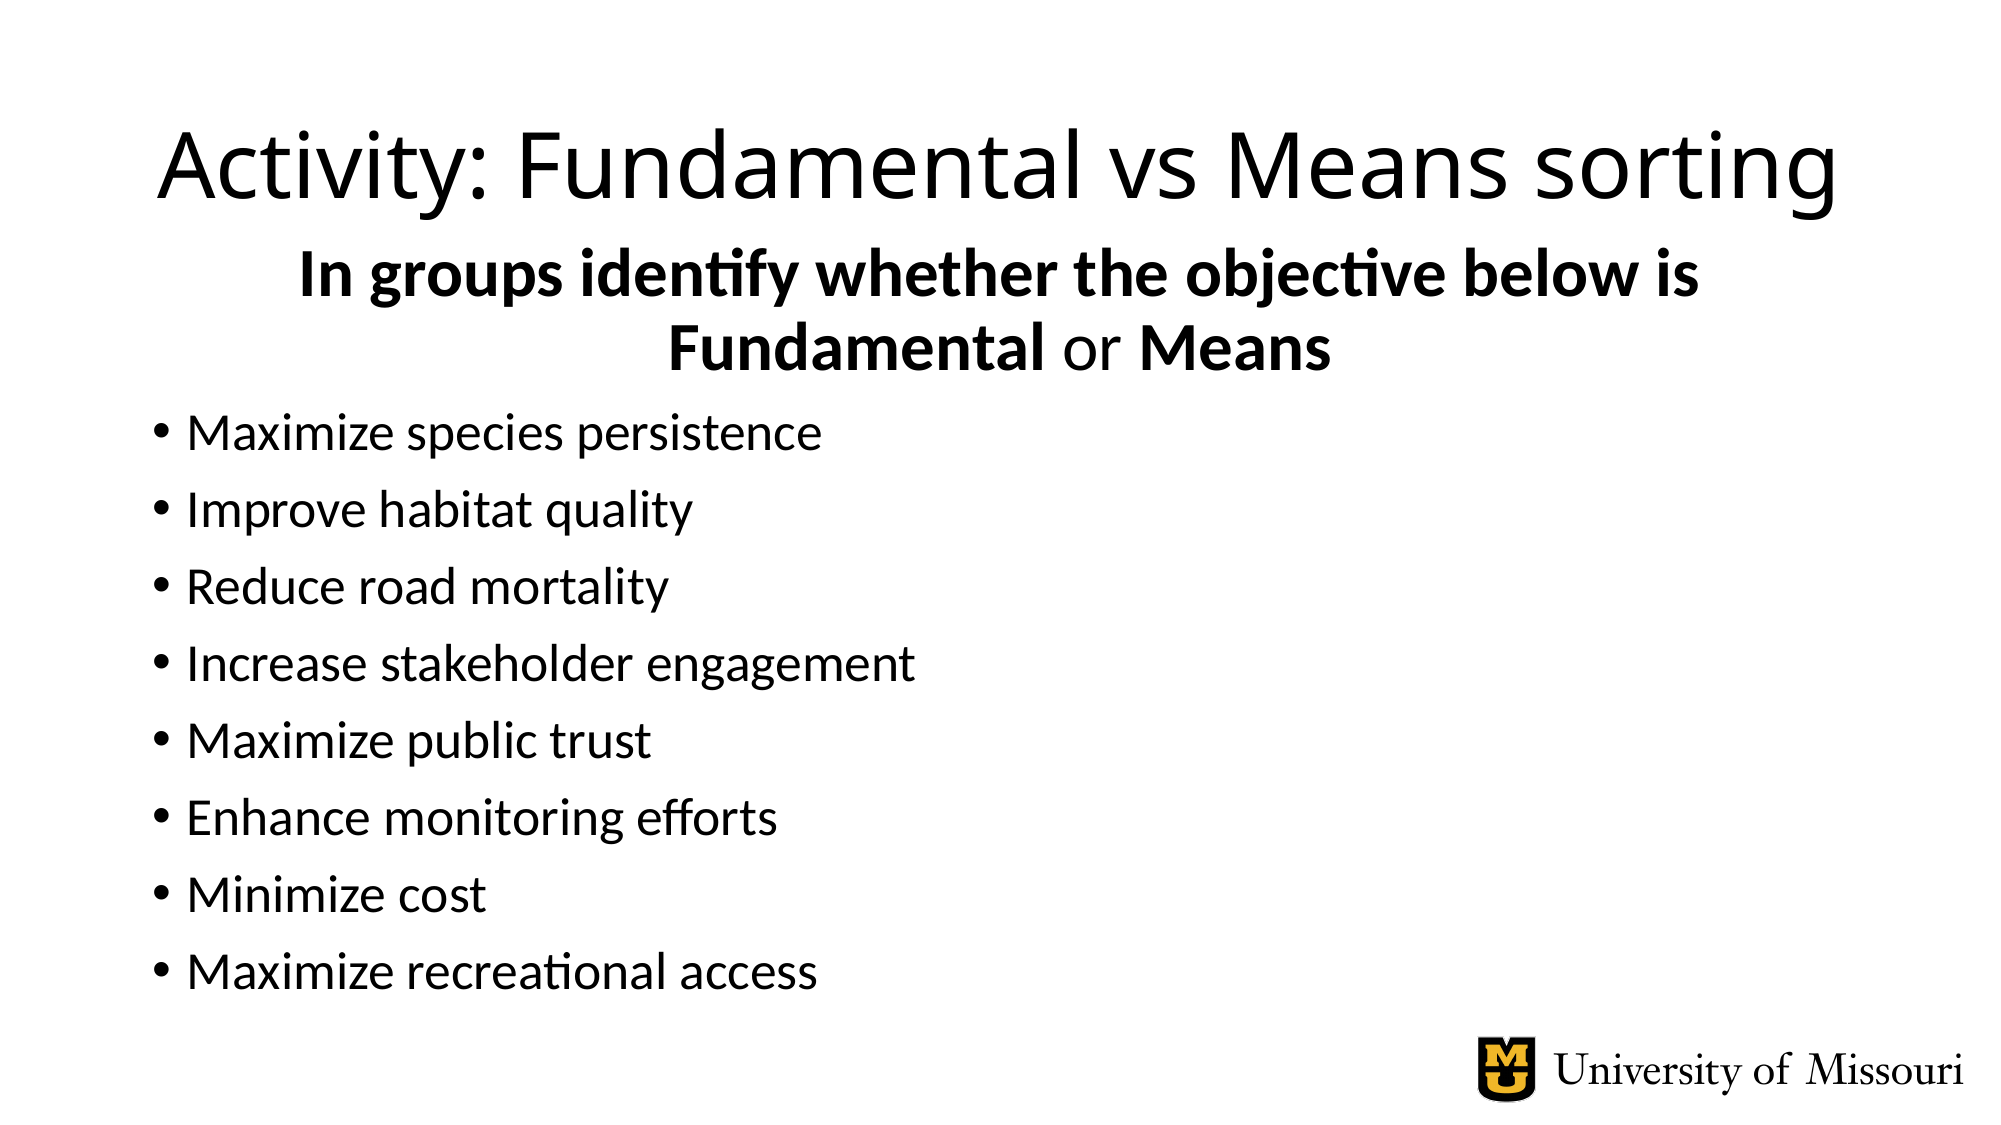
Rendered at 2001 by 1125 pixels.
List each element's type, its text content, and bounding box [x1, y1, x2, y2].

title Activity: Fundamental vs Means sorting [137, 59, 1863, 228]
picture [1458, 1017, 1982, 1121]
list In groups identify whether the objective below is Fundamental or Means Maximize species persistence Improve habitat quality Reduce road mortality Increase stakeholder engagement Maximize public trust Enhance monitoring efforts Minimize cost Maximize recreational access [137, 228, 1863, 1014]
